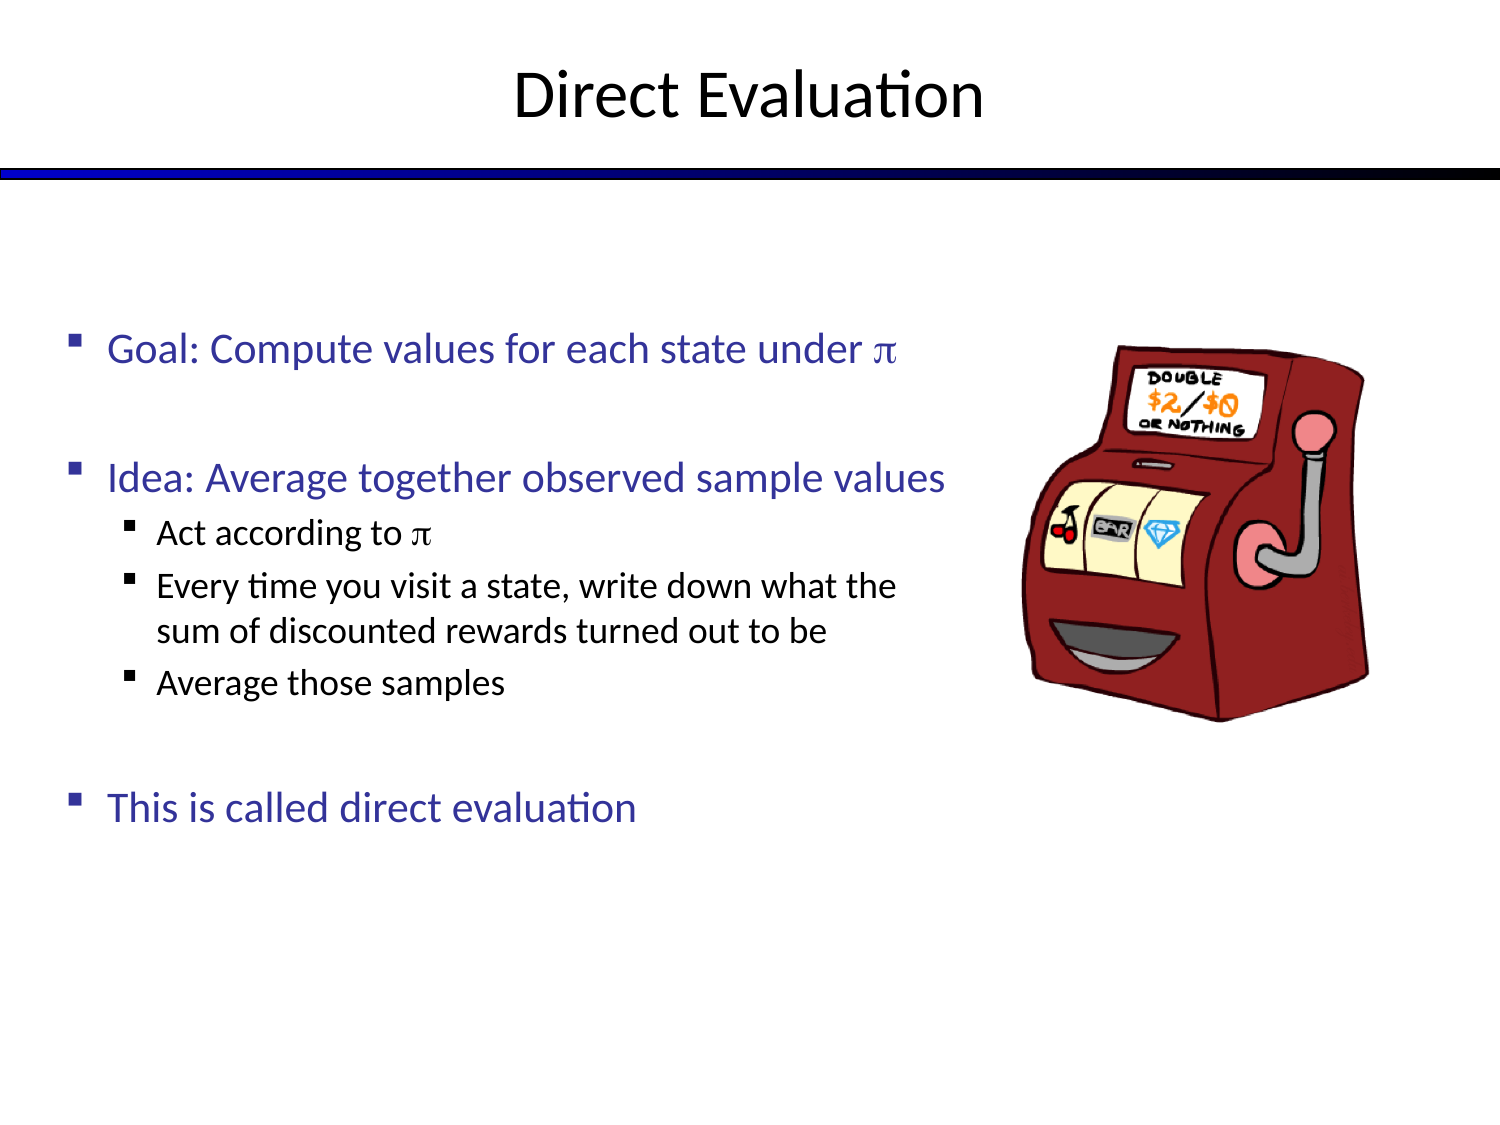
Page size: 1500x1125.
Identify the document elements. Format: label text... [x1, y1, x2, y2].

list Goal: Compute values for each state under  Idea: Average together observed sample values Act according to  Every time you visit a state, write down what the sum of discounted rewards turned out to be Average those samples This is called direct evaluation [49, 312, 966, 895]
title Direct Evaluation [0, 0, 1500, 184]
picture [1006, 318, 1379, 732]
